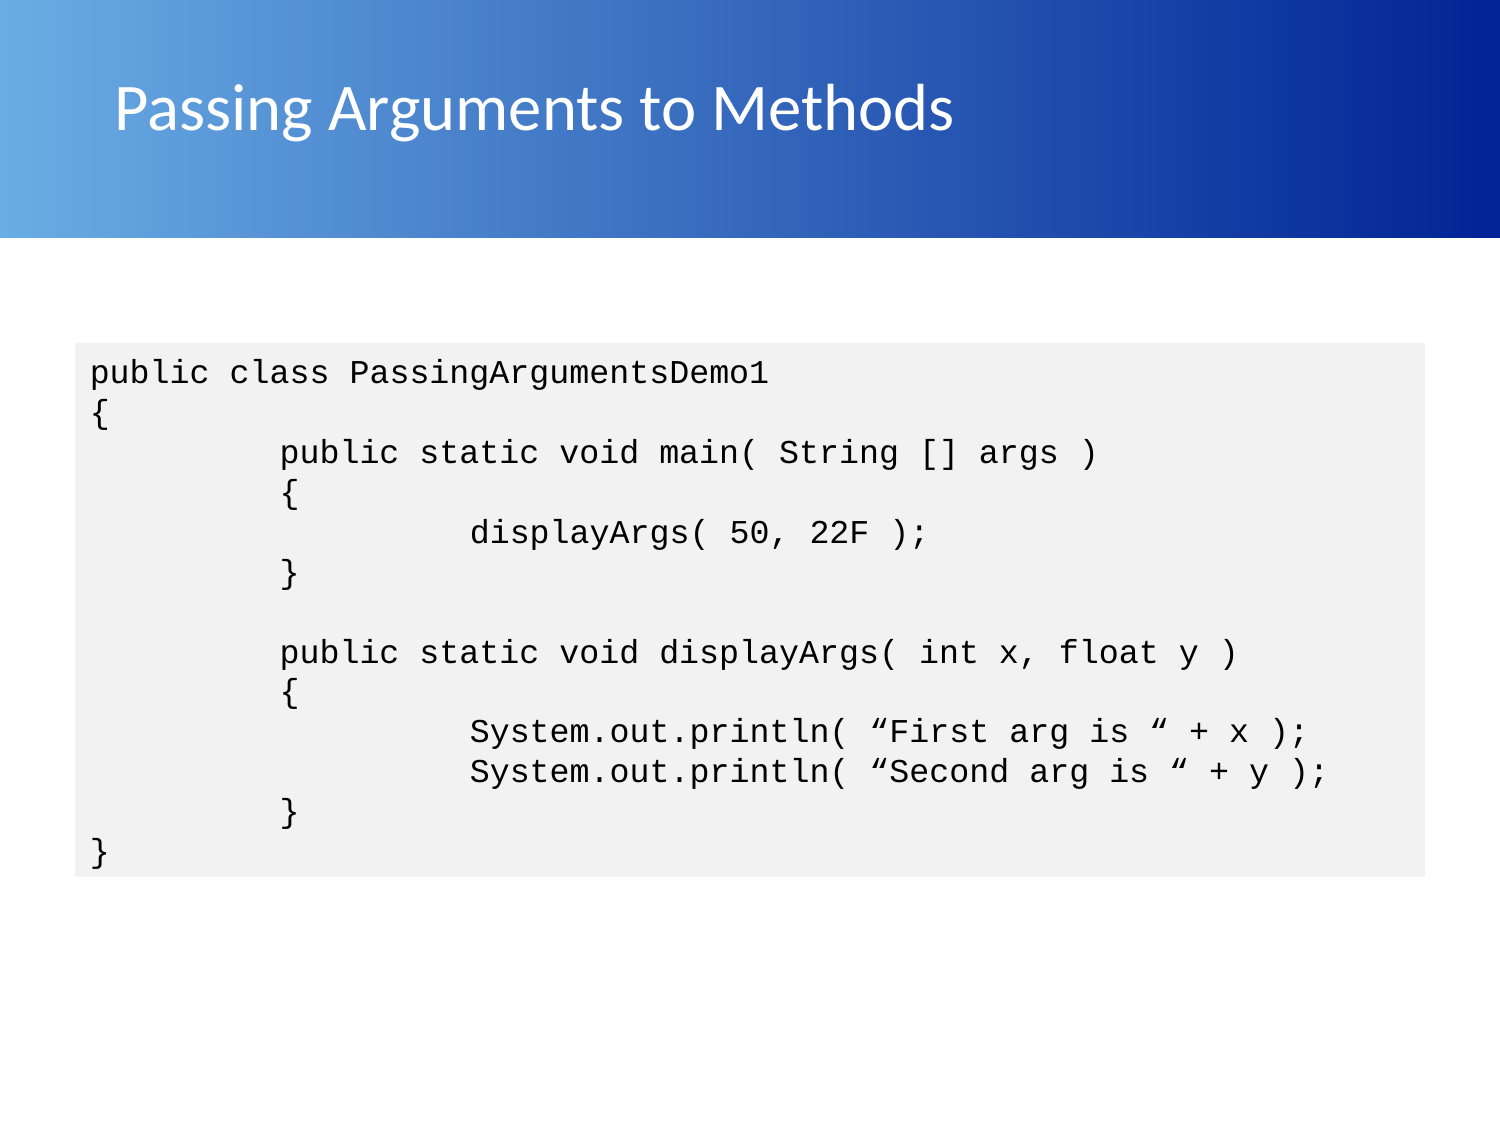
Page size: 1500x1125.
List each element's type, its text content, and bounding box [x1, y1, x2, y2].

text_box public class PassingArgumentsDemo1 { public static void main( String [] args ) { displayArgs( 50, 22F ); } public static void displayArgs( int x, float y ) { System.out.println( “First arg is “ + x ); System.out.println( “Second arg is “ + y ); } } [74, 342, 1425, 877]
title Passing Arguments to Methods [99, 57, 1450, 150]
